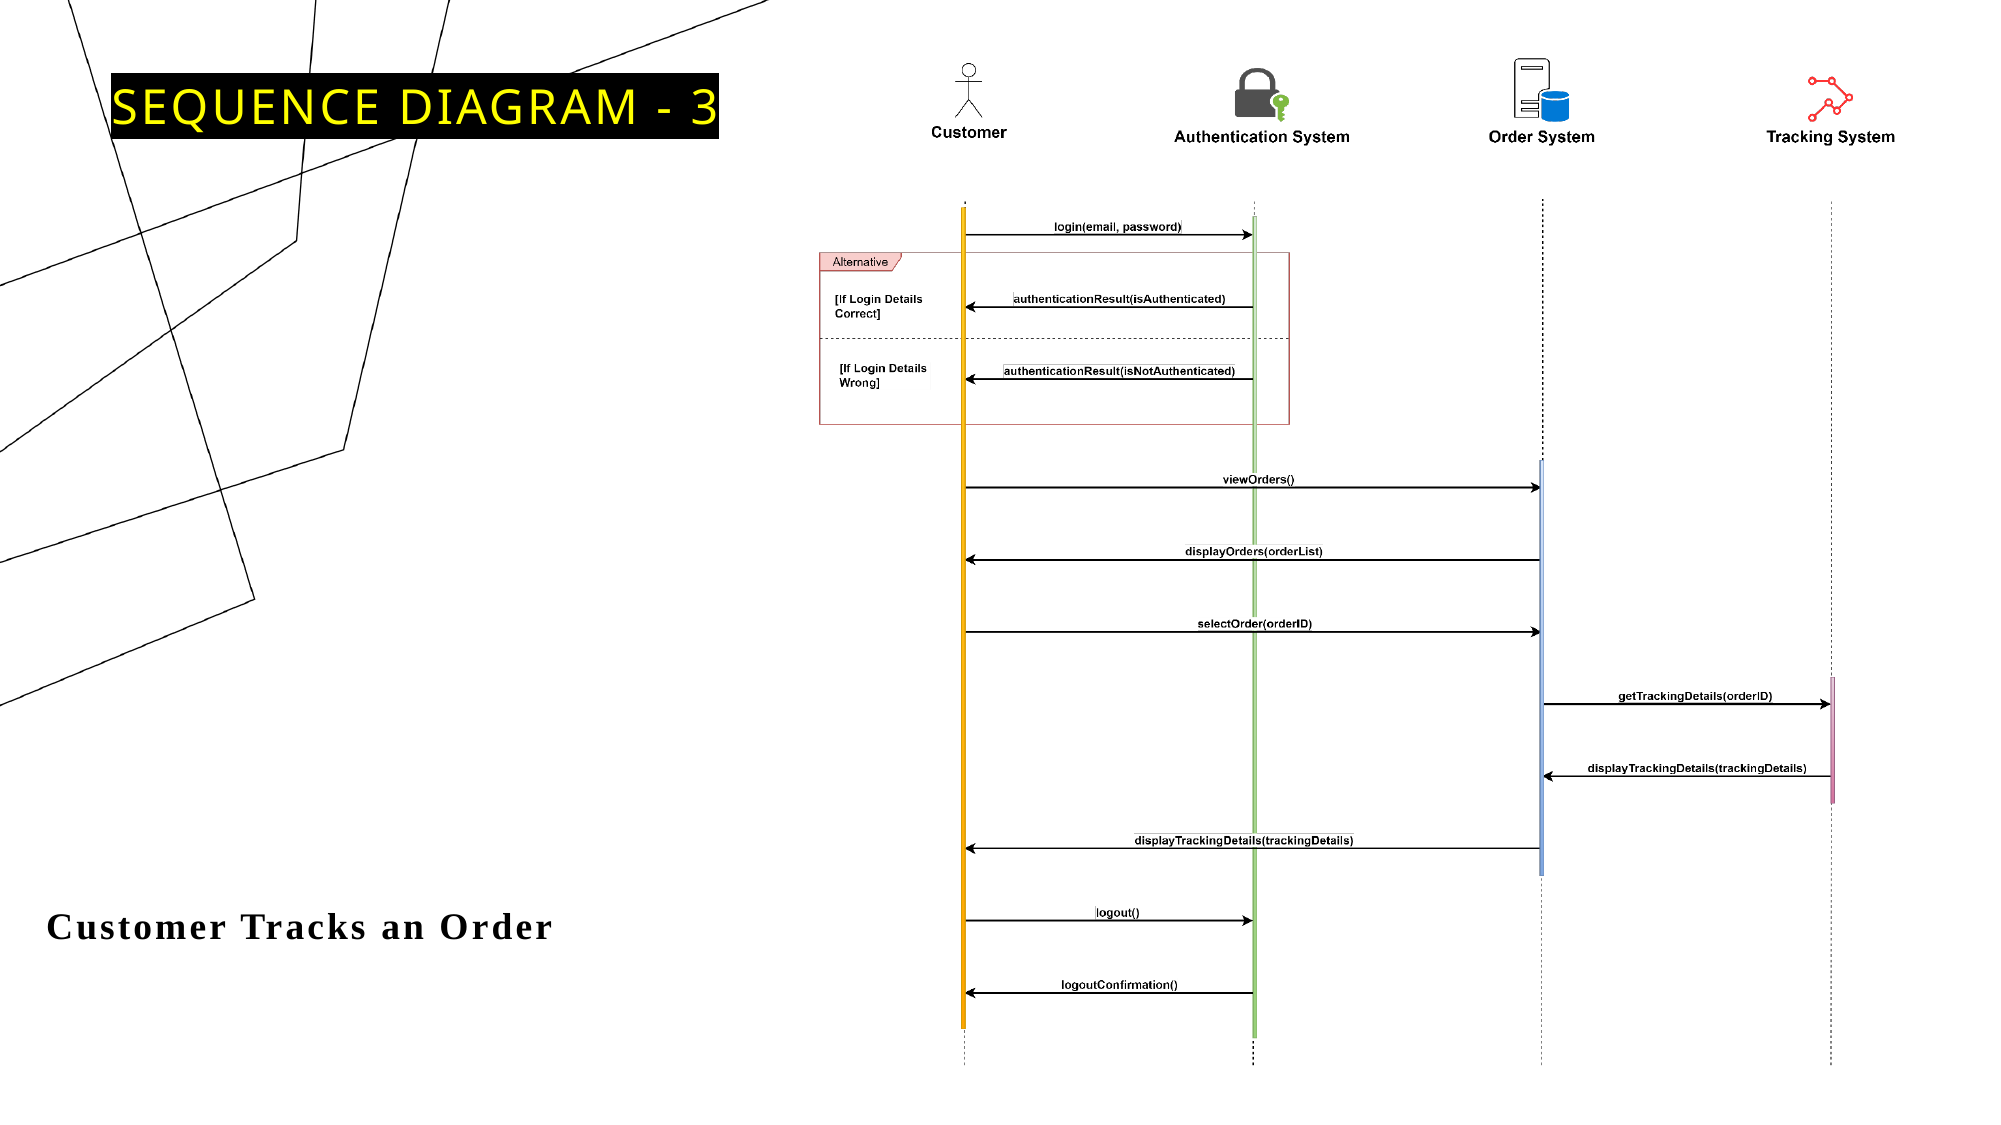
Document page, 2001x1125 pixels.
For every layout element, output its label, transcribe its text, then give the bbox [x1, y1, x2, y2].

title Sequence Diagram - 3 [96, 40, 807, 143]
picture [810, 49, 1904, 1076]
list Customer Tracks an Order [31, 899, 810, 960]
picture [0, 0, 803, 720]
